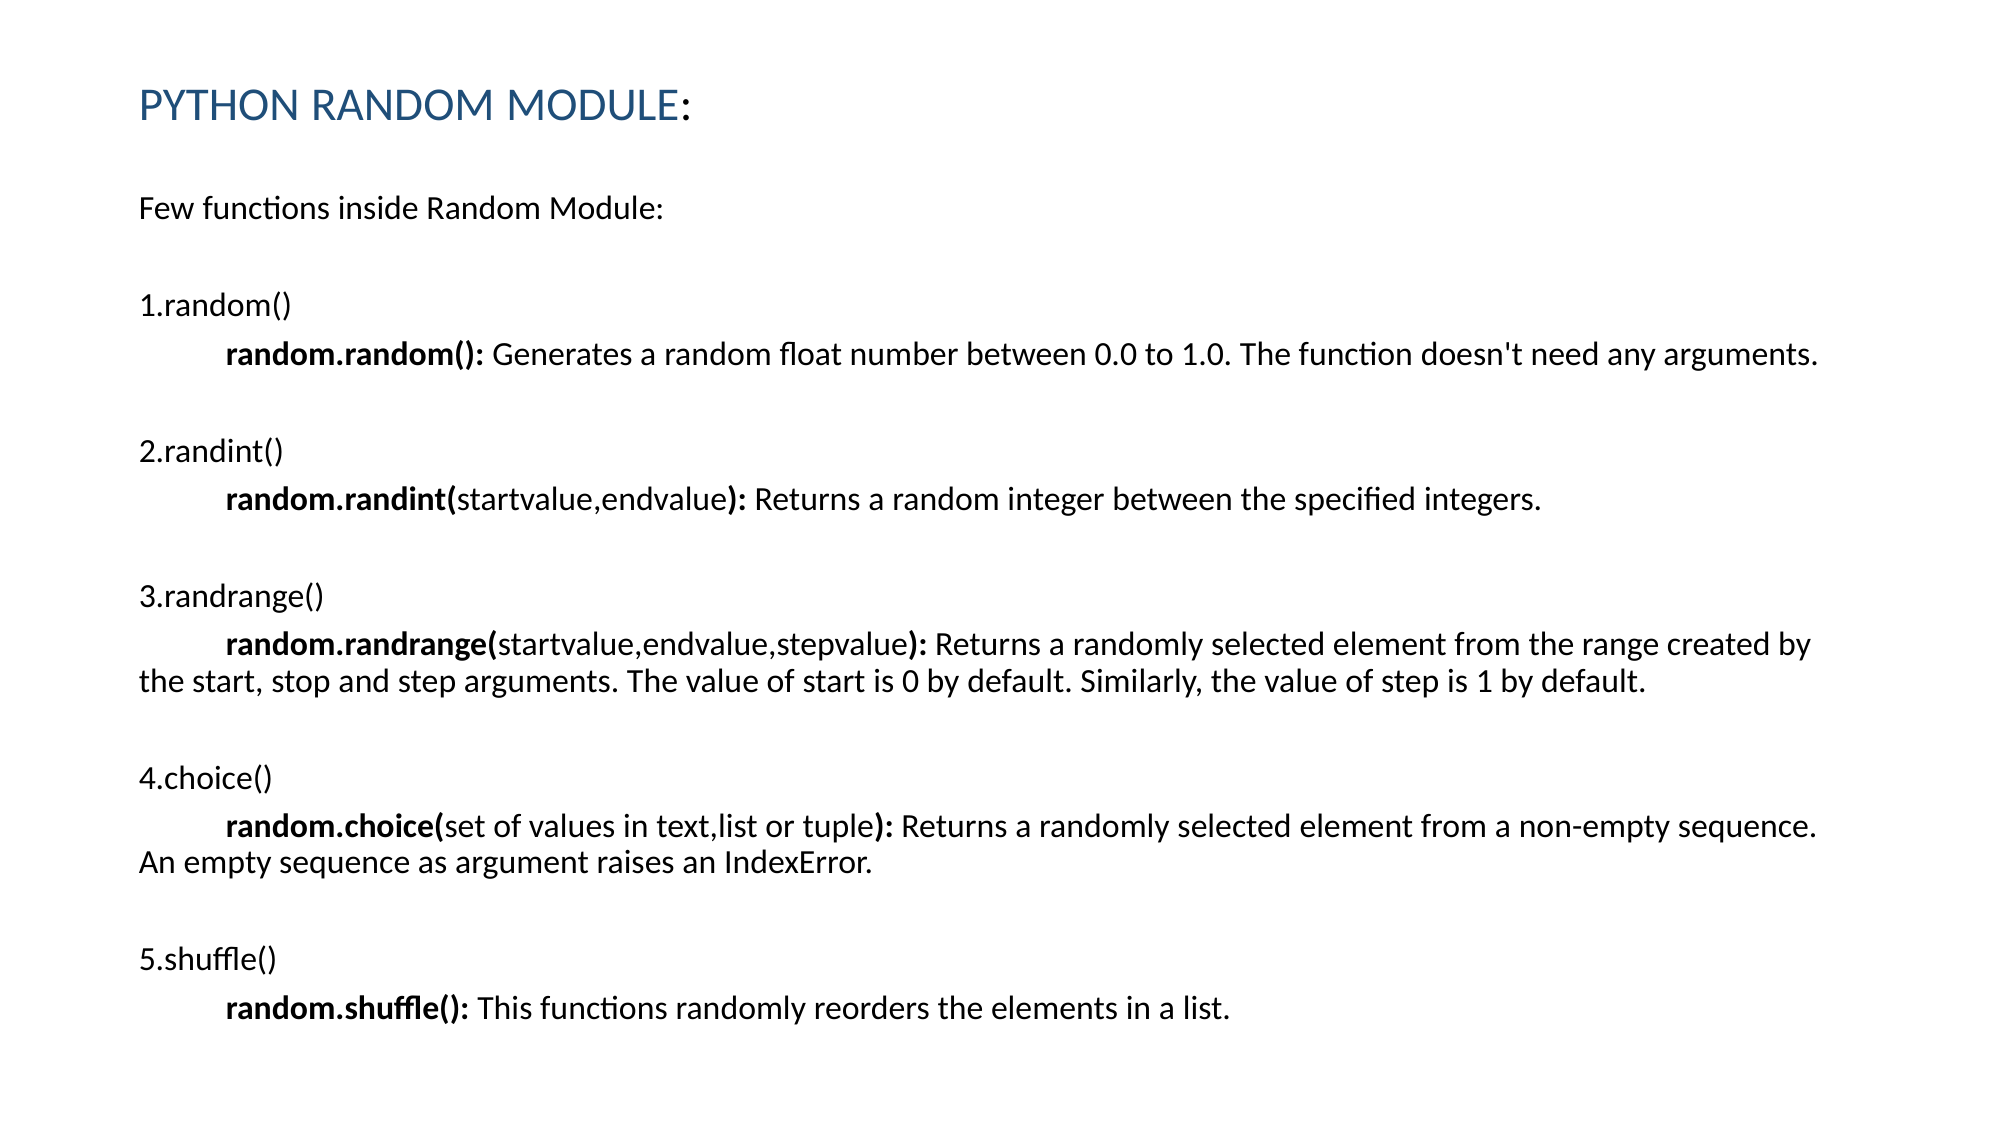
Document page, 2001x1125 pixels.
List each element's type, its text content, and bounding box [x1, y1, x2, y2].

list PYTHON RANDOM MODULE: Few functions inside Random Module: 1.random() random.random(): Generates a random float number between 0.0 to 1.0. The function doesn't need any arguments. 2.randint() random.randint(startvalue,endvalue): Returns a random integer between the specified integers. 3.randrange() random.randrange(startvalue,endvalue,stepvalue): Returns a randomly selected element from the range created by the start, stop and step arguments. The value of start is 0 by default. Similarly, the value of step is 1 by default. 4.choice() random.choice(set of values in text,list or tuple): Returns a randomly selected element from a non-empty sequence. An empty sequence as argument raises an IndexError. 5.shuffle() random.shuffle(): This functions randomly reorders the elements in a list. [123, 72, 1849, 1046]
